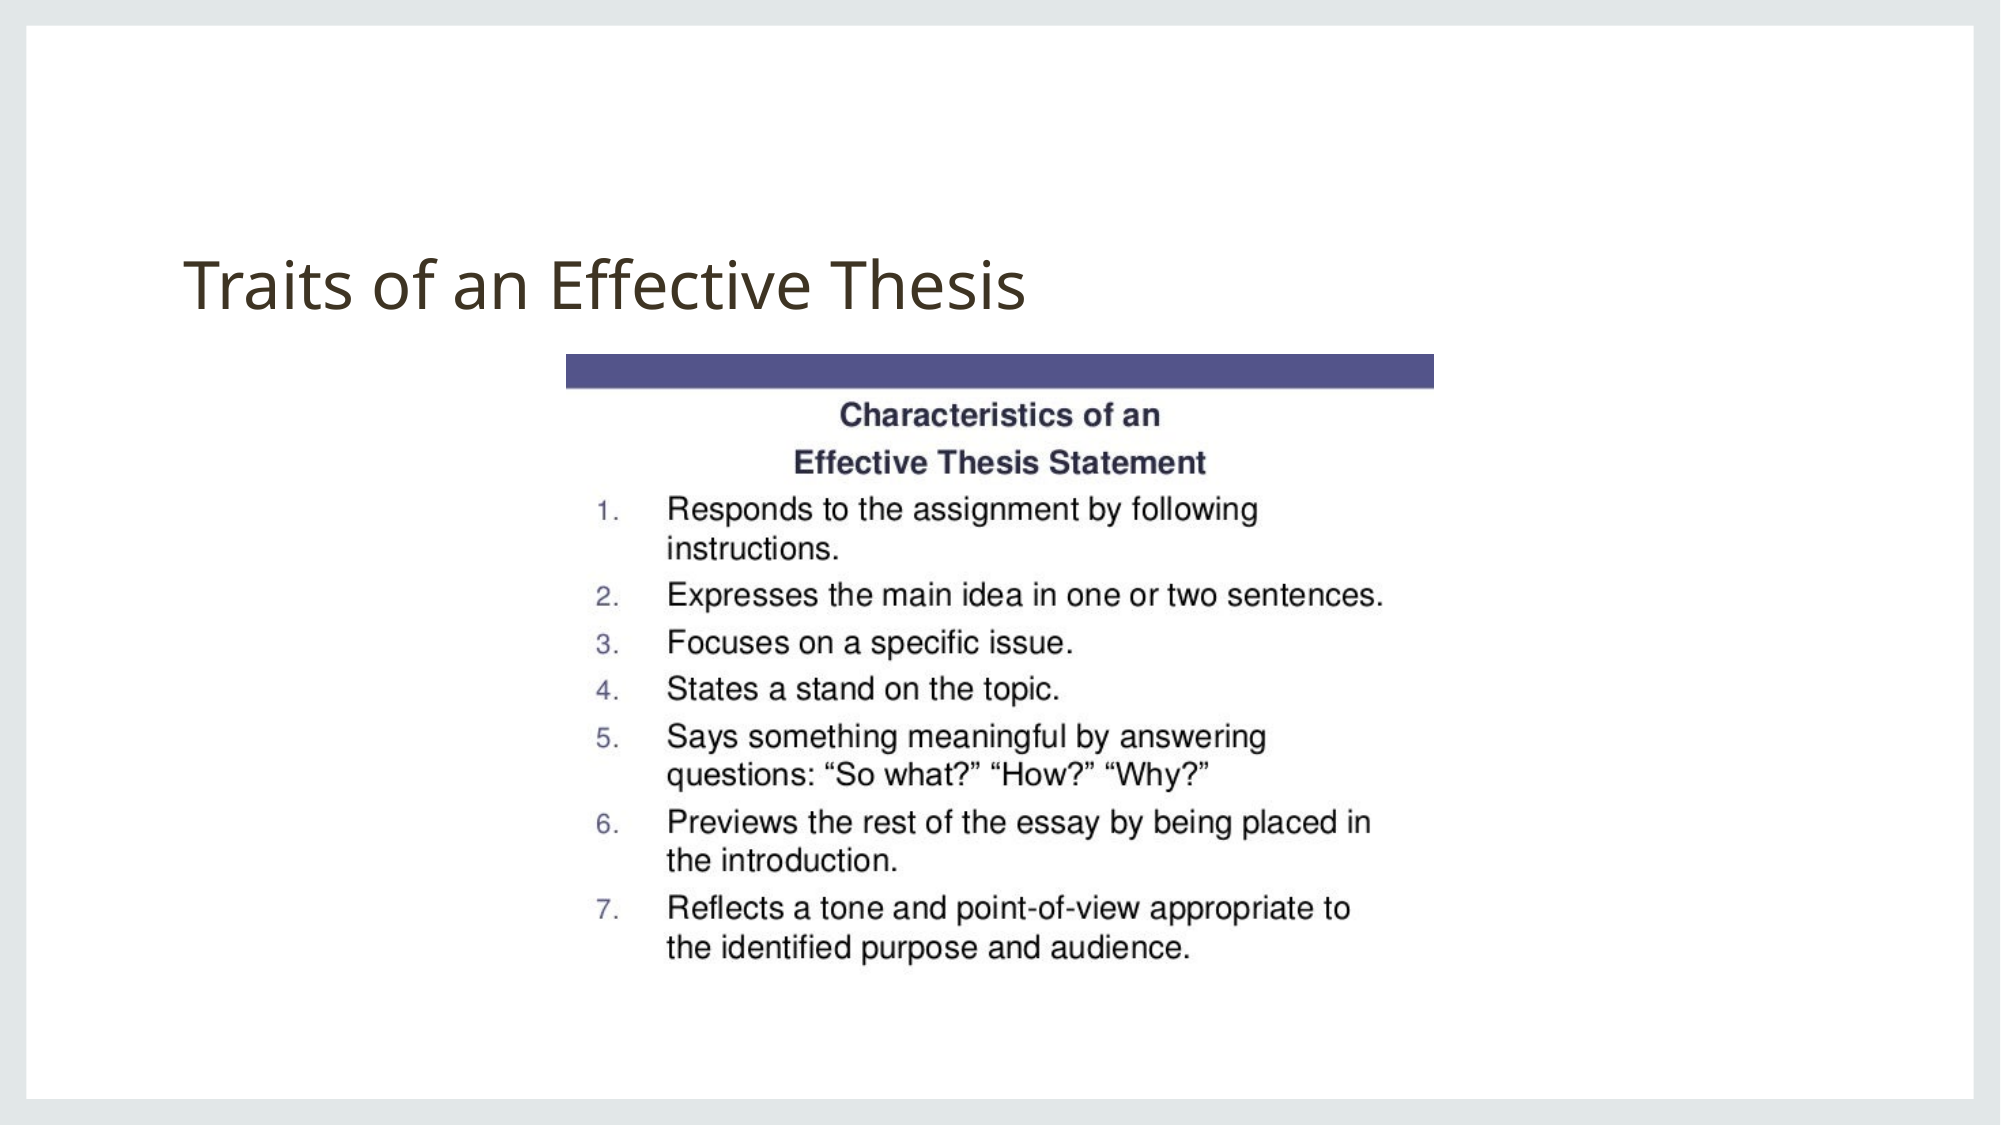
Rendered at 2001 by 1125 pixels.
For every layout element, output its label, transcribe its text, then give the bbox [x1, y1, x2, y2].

title Traits of an Effective Thesis [168, 118, 1832, 331]
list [566, 354, 1434, 1006]
